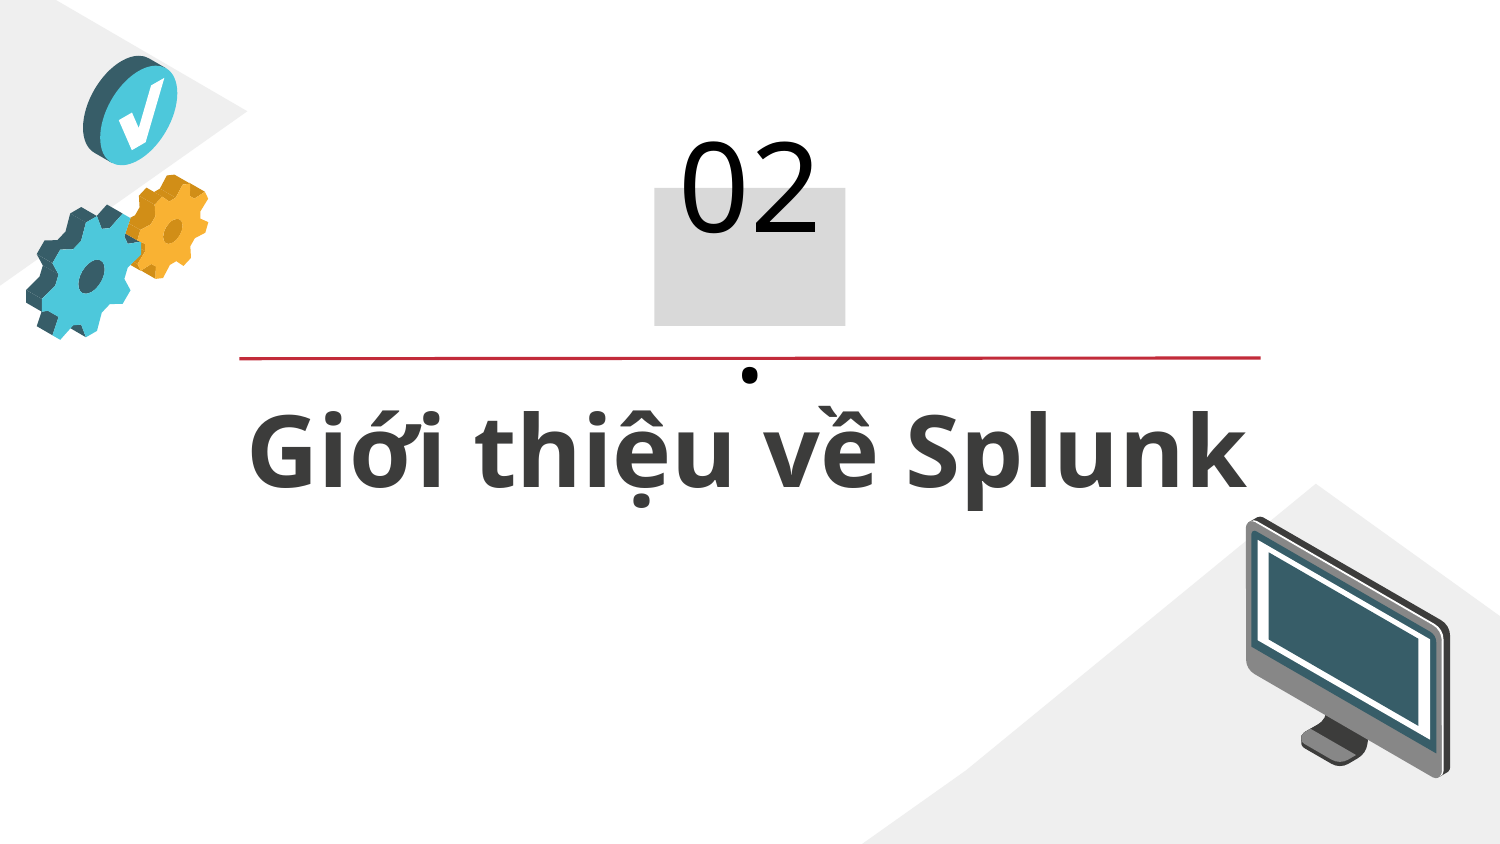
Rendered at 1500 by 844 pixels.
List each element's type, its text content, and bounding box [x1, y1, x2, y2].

title Giới thiệu về Splunk [182, 372, 1313, 512]
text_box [1245, 516, 1451, 779]
text_box 02. [654, 187, 846, 326]
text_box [25, 174, 209, 340]
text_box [82, 55, 182, 166]
